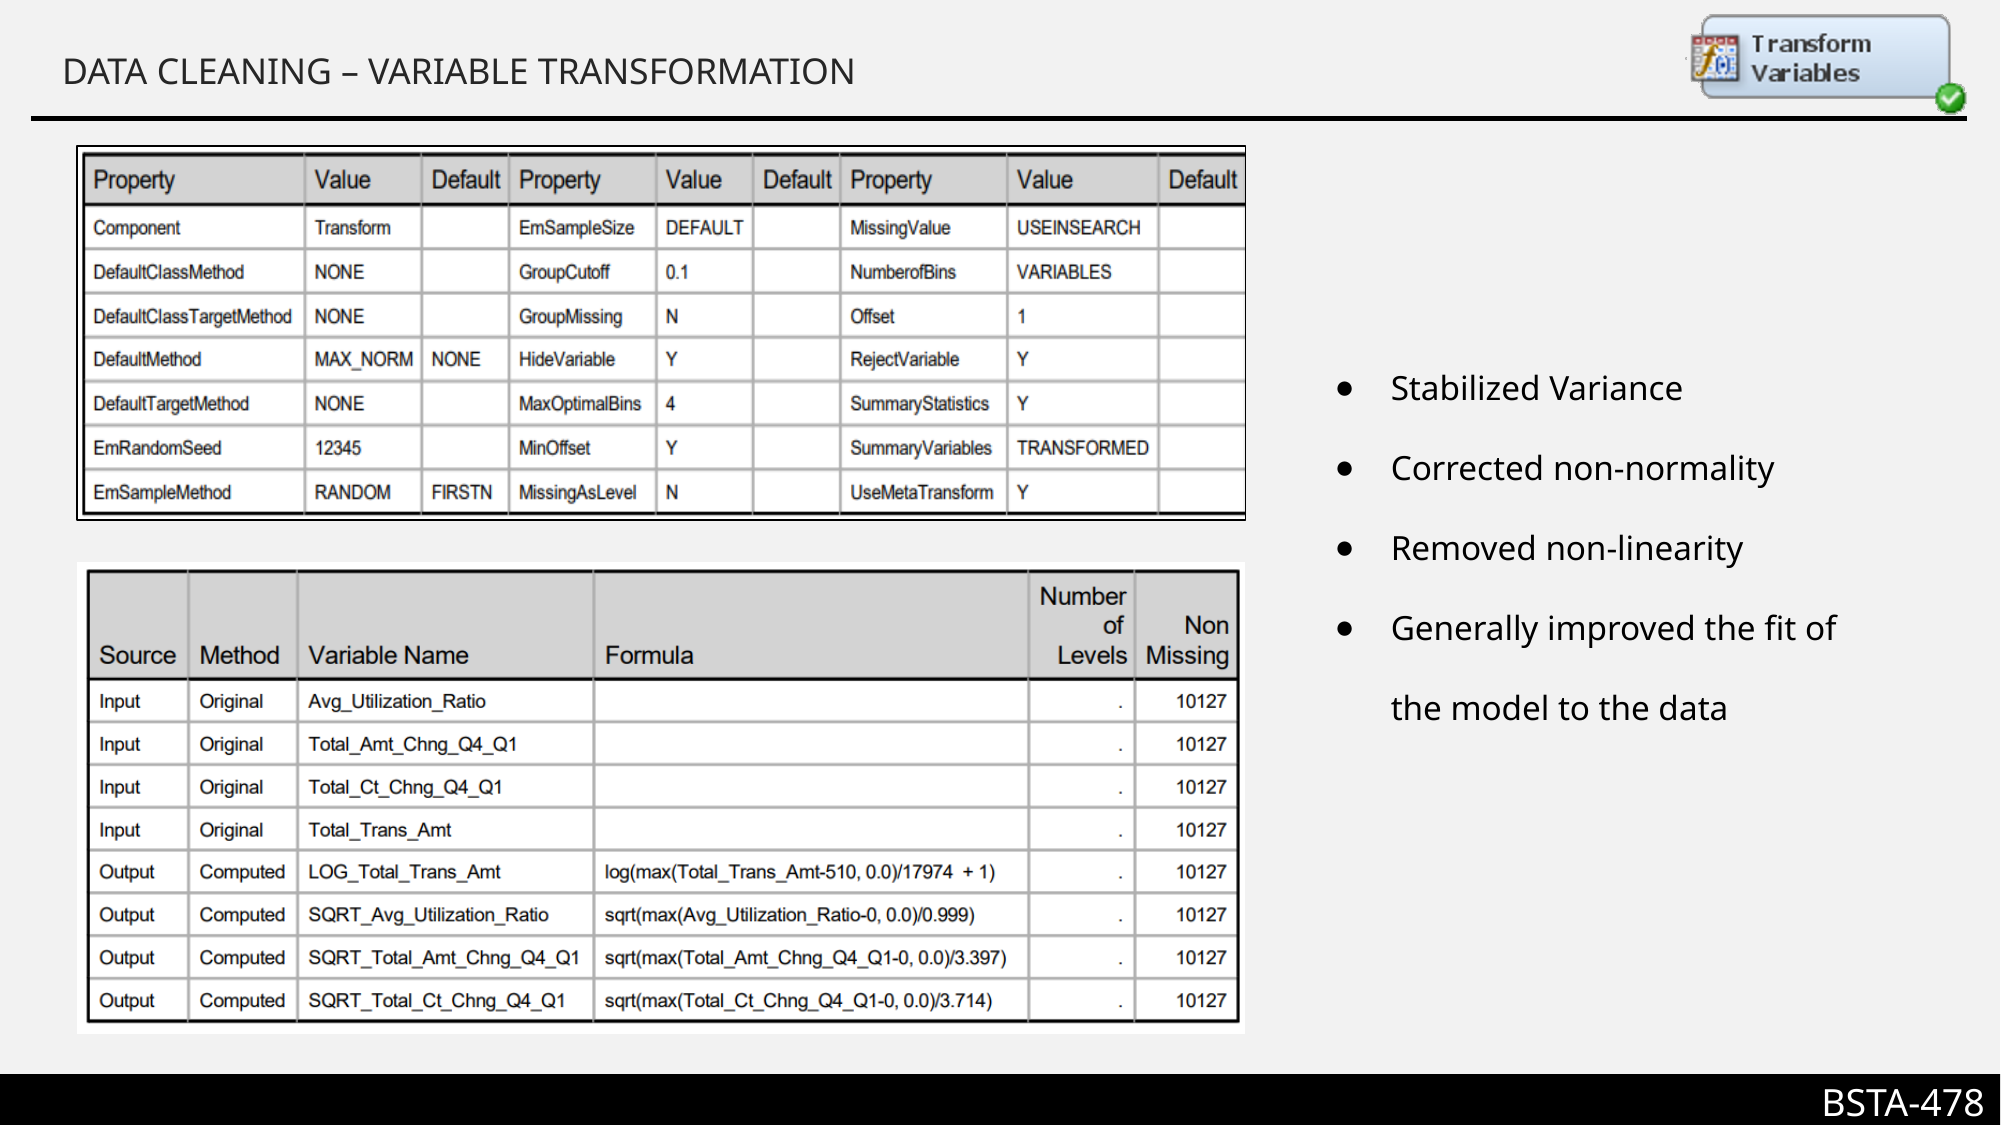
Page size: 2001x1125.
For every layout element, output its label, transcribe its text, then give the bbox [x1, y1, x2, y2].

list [1684, 0, 1969, 118]
text_box Stabilized Variance Corrected non-normality Removed non-linearity Generally improved the fit of the model to the data [1300, 312, 1902, 742]
picture [77, 562, 1246, 1034]
picture [77, 146, 1246, 520]
title DATA CLEANING – VARIABLE TRANSFORMATION [29, 21, 1681, 124]
